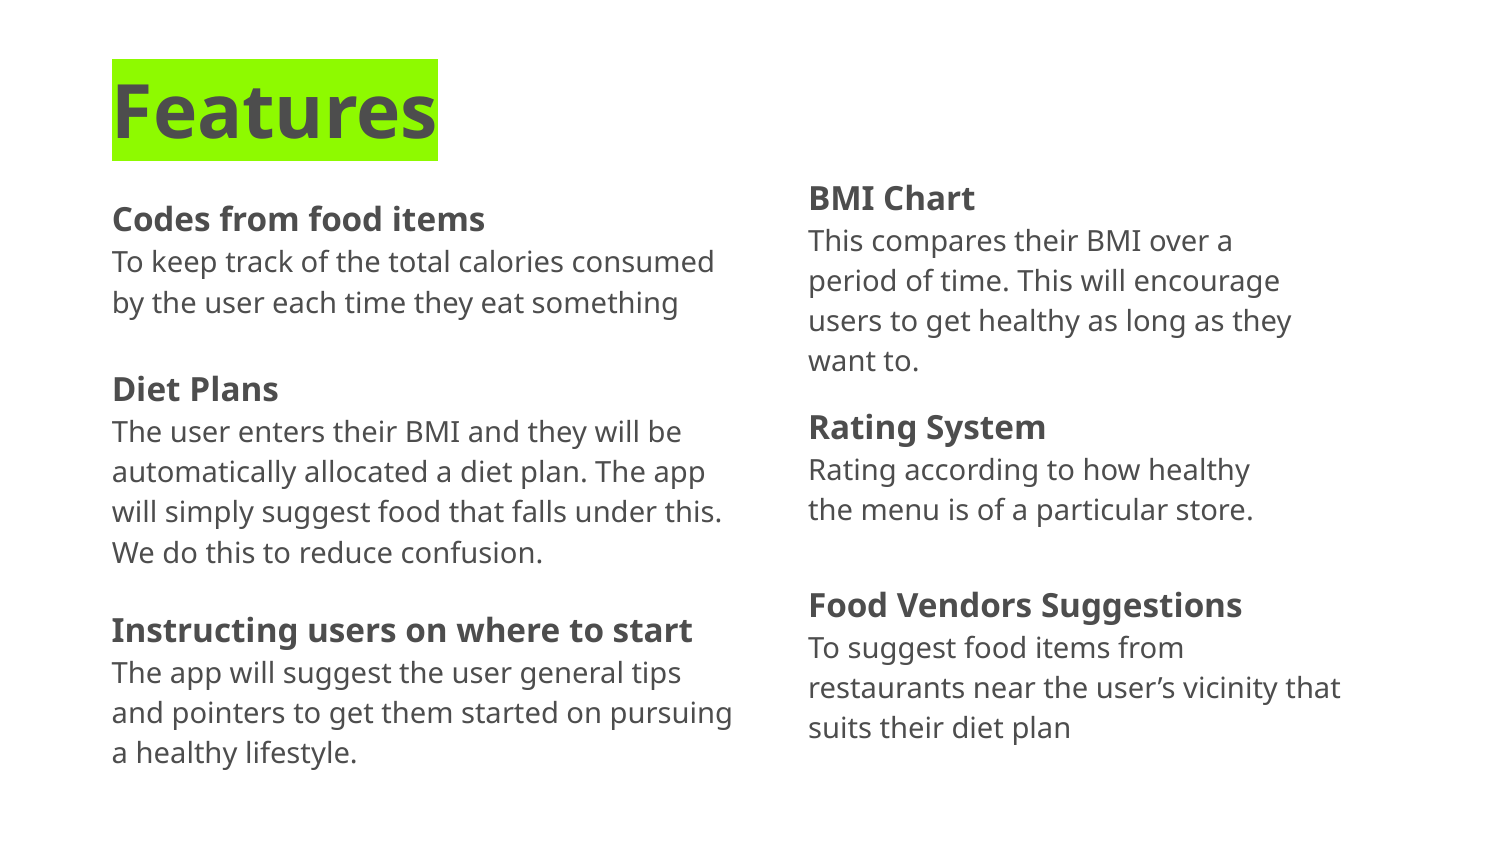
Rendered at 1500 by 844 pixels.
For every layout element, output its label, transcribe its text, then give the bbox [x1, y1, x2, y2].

text_box Food Vendors Suggestions To suggest food items from restaurants near the user’s vicinity that suits their diet plan [793, 539, 1359, 784]
title Features [96, 48, 750, 152]
list Codes from food items To keep track of the total calories consumed by the user each time they eat something [96, 177, 750, 347]
text_box BMI Chart This compares their BMI over a period of time. This will encourage users to get healthy as long as they want to. [793, 151, 1338, 397]
list Diet Plans The user enters their BMI and they will be automatically allocated a diet plan. The app will simply suggest food that falls under this. We do this to reduce confusion. [96, 347, 757, 624]
text_box Rating System Rating according to how healthy the menu is of a particular store. [793, 371, 1290, 539]
list Instructing users on where to start The app will suggest the user general tips and pointers to get them started on pursuing a healthy lifestyle. [96, 588, 750, 775]
